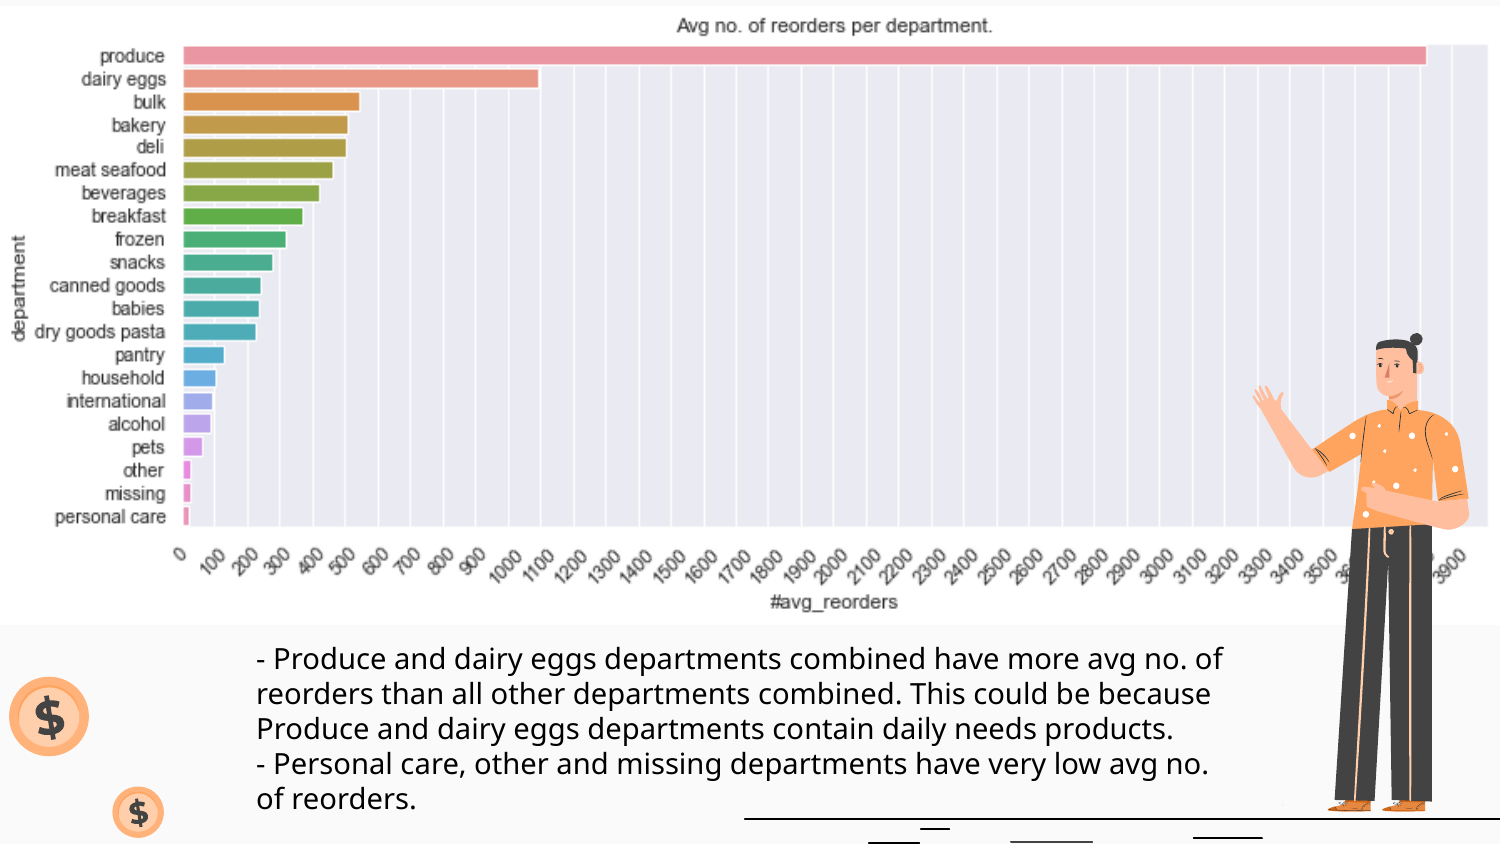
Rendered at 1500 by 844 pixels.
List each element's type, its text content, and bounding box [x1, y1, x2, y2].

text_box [1251, 332, 1471, 812]
picture [0, 6, 1500, 625]
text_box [6, 676, 92, 757]
text_box - Produce and dairy eggs departments combined have more avg no. of reorders than all other departments combined. This could be because Produce and dairy eggs departments contain daily needs products. - Personal care, other and missing departments have very low avg no. of reorders. [241, 633, 1247, 844]
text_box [110, 786, 166, 839]
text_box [744, 818, 1500, 844]
